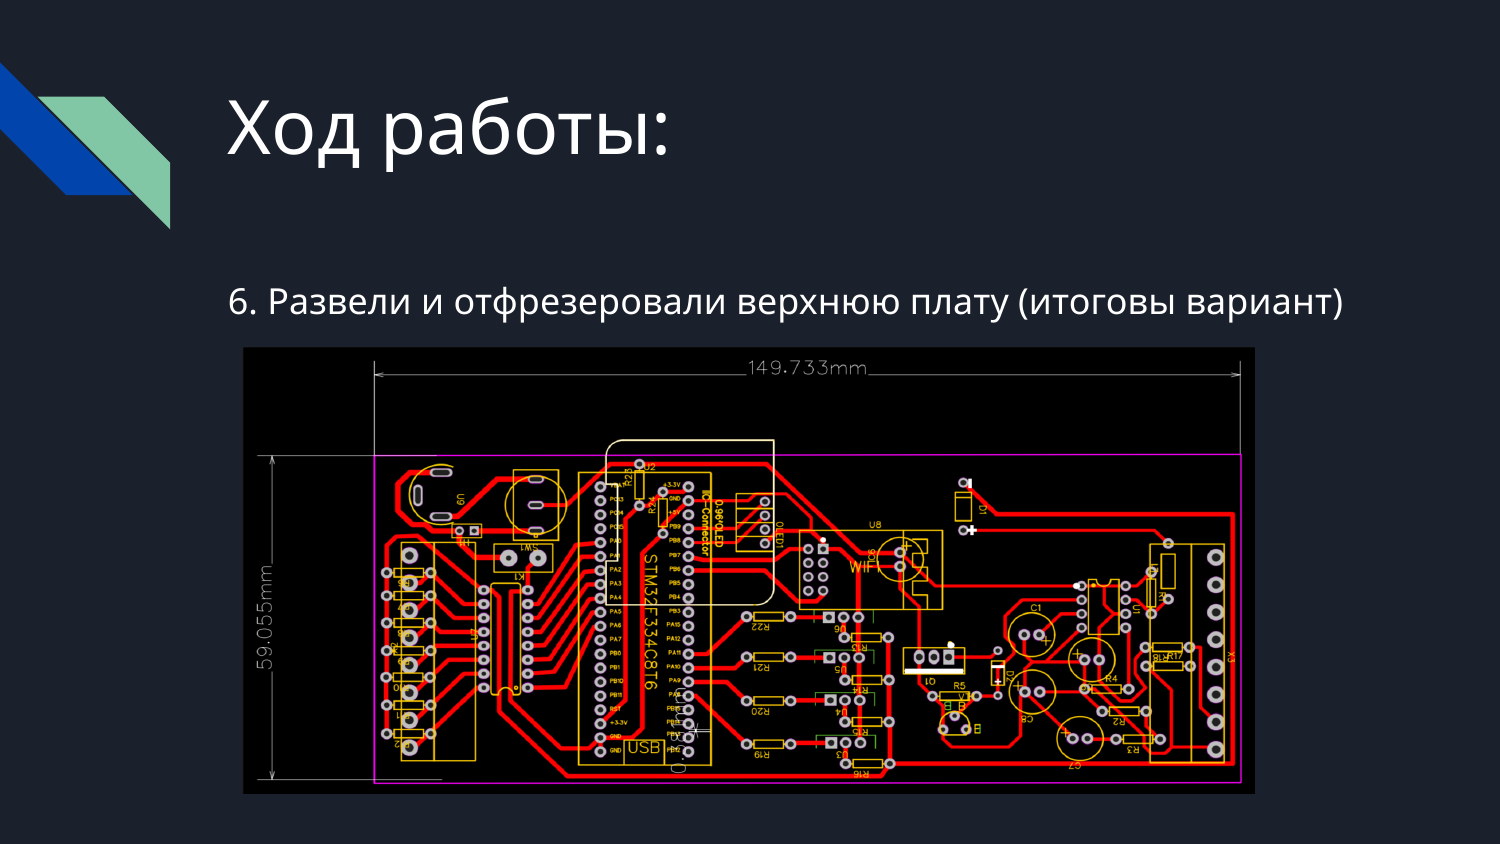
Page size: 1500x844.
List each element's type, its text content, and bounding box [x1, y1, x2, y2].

title Ход работы: [212, 64, 1368, 215]
list 6. Развели и отфрезеровали верхнюю плату (итоговы вариант) [212, 257, 1368, 348]
picture [241, 347, 1255, 794]
